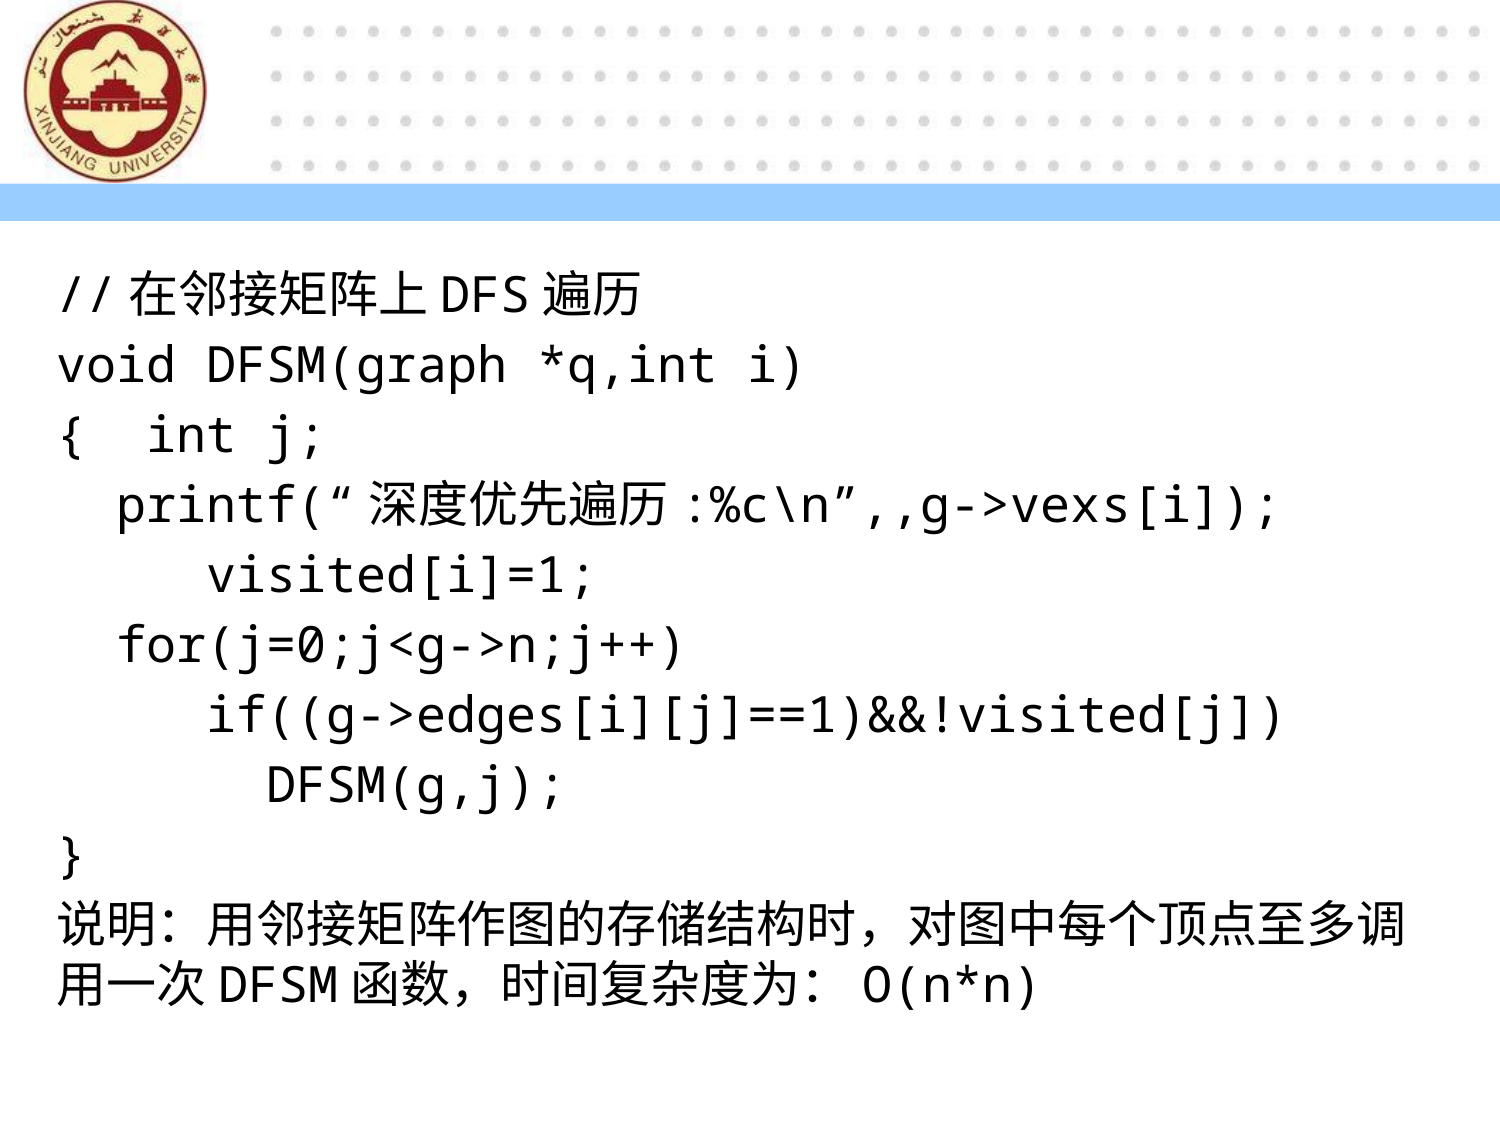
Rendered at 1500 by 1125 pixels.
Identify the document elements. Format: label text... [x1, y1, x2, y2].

picture [262, 24, 1500, 183]
text_box //在邻接矩阵上DFS遍历 void DFSM(graph *q,int i) { int j; printf(“深度优先遍历:%c\n”,,g->vexs[i]); visited[i]=1; for(j=0;j<g->n;j++) if((g->edges[i][j]==1)&&!visited[j]) DFSM(g,j); } 说明：用邻接矩阵作图的存储结构时，对图中每个顶点至多调用一次DFSM函数，时间复杂度为：O(n*n) [42, 255, 1447, 998]
picture [23, 0, 207, 183]
